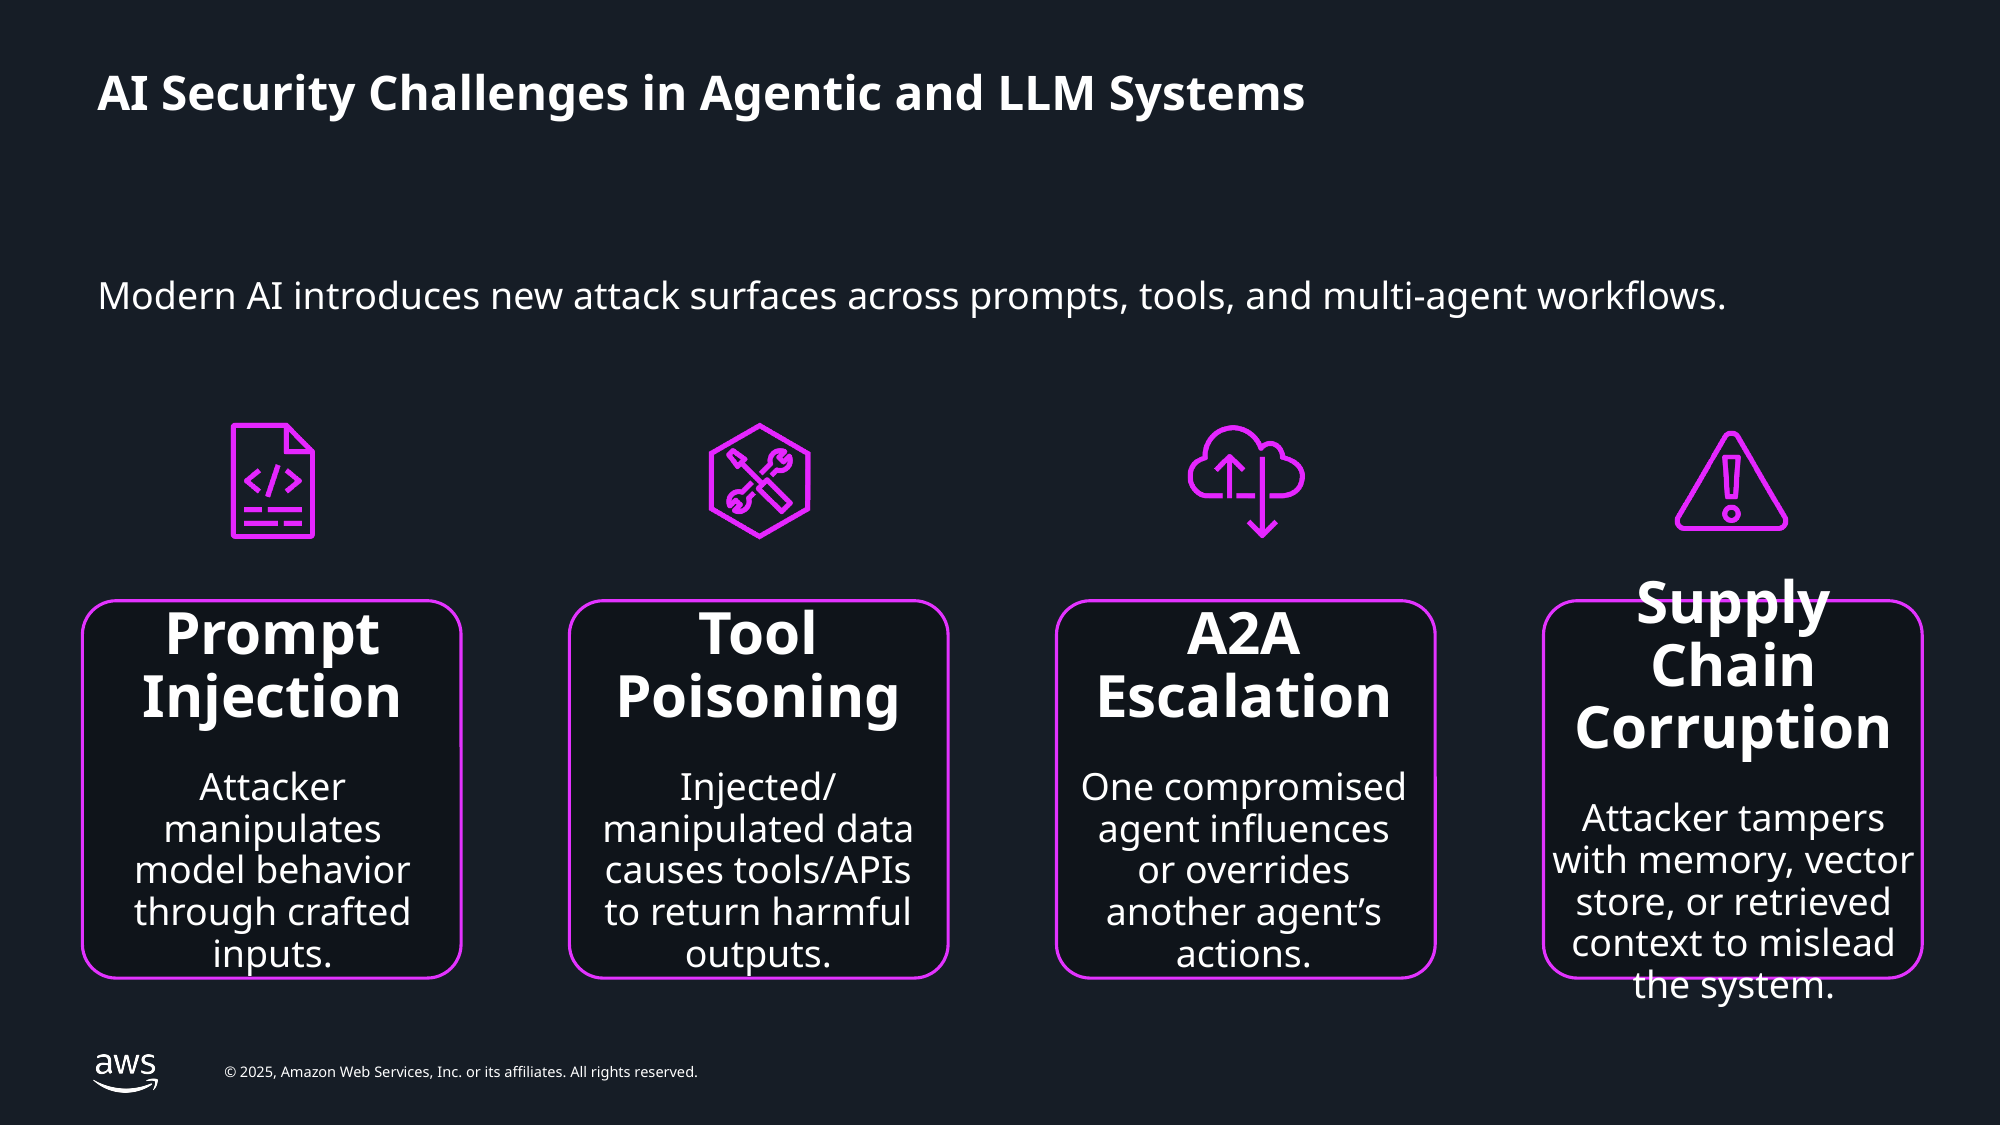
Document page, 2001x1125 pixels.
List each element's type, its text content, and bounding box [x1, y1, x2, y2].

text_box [1055, 416, 1436, 979]
picture [93, 1054, 158, 1093]
text_box Modern AI introduces new attack surfaces across prompts, tools, and multi-agent workflows. [82, 264, 1811, 325]
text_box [568, 416, 949, 979]
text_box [81, 416, 462, 979]
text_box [1542, 416, 1923, 979]
title AI Security Challenges in Agentic and LLM Systems [82, 62, 1544, 161]
